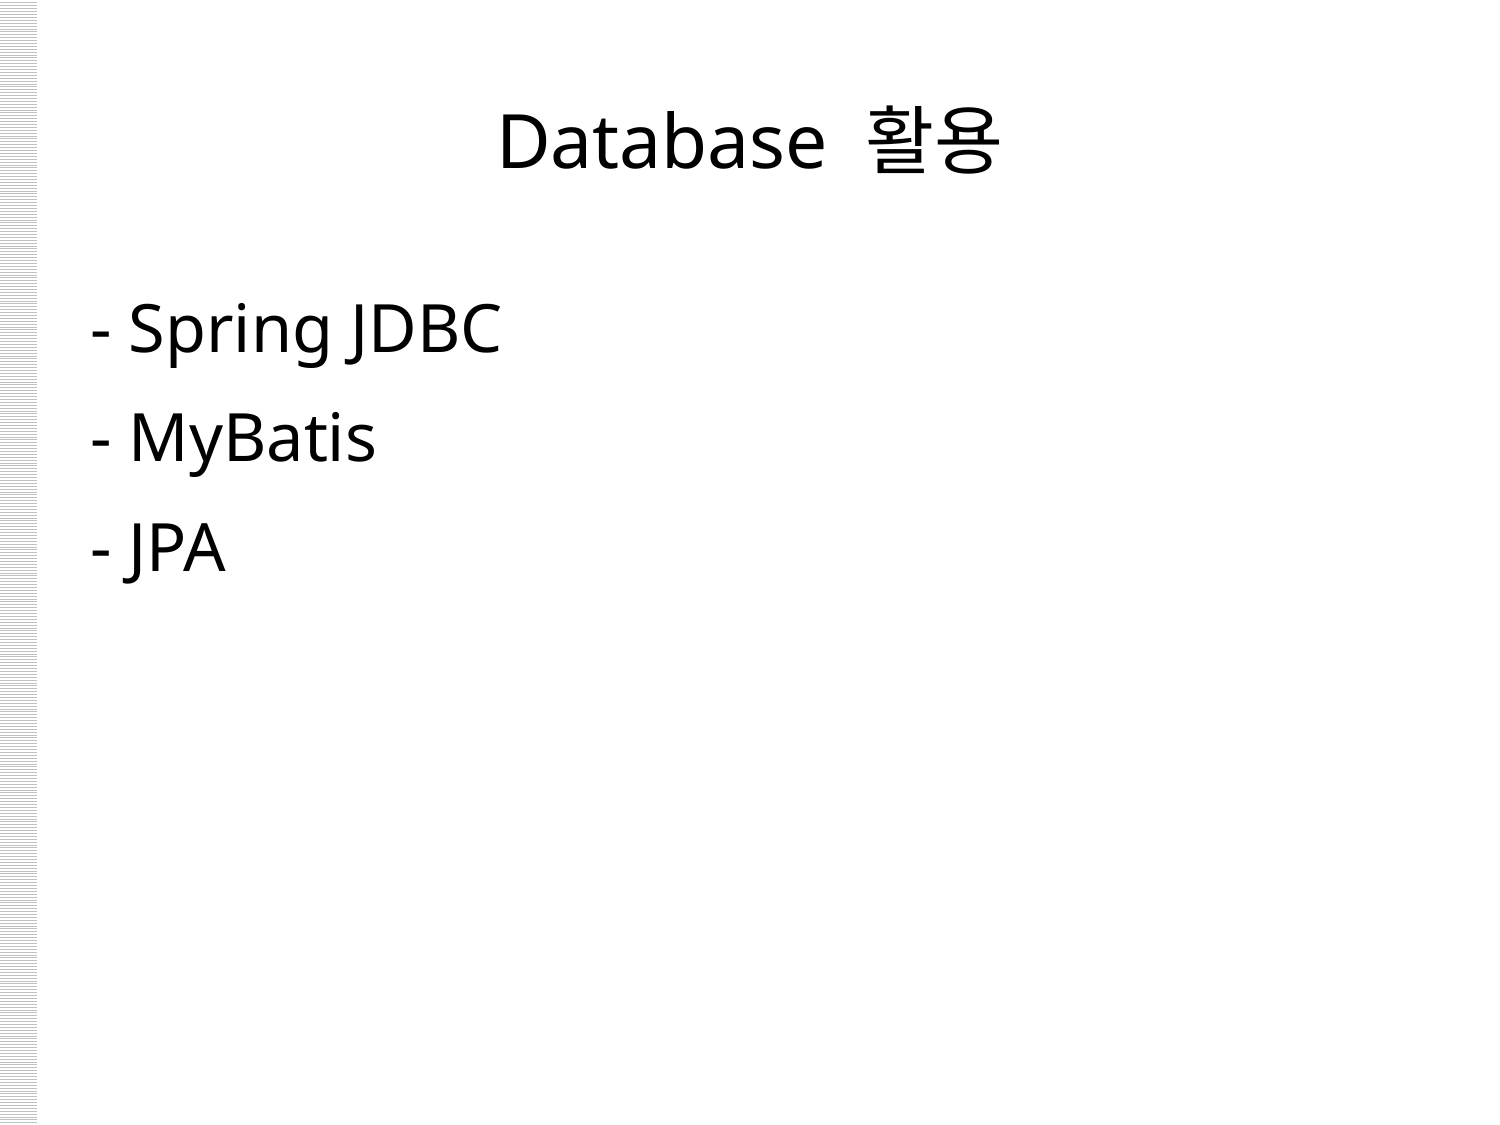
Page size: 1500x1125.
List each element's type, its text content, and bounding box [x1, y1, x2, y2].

list - Spring JDBC - MyBatis - JPA [75, 262, 1425, 1005]
title Database 활용 [75, 45, 1425, 233]
